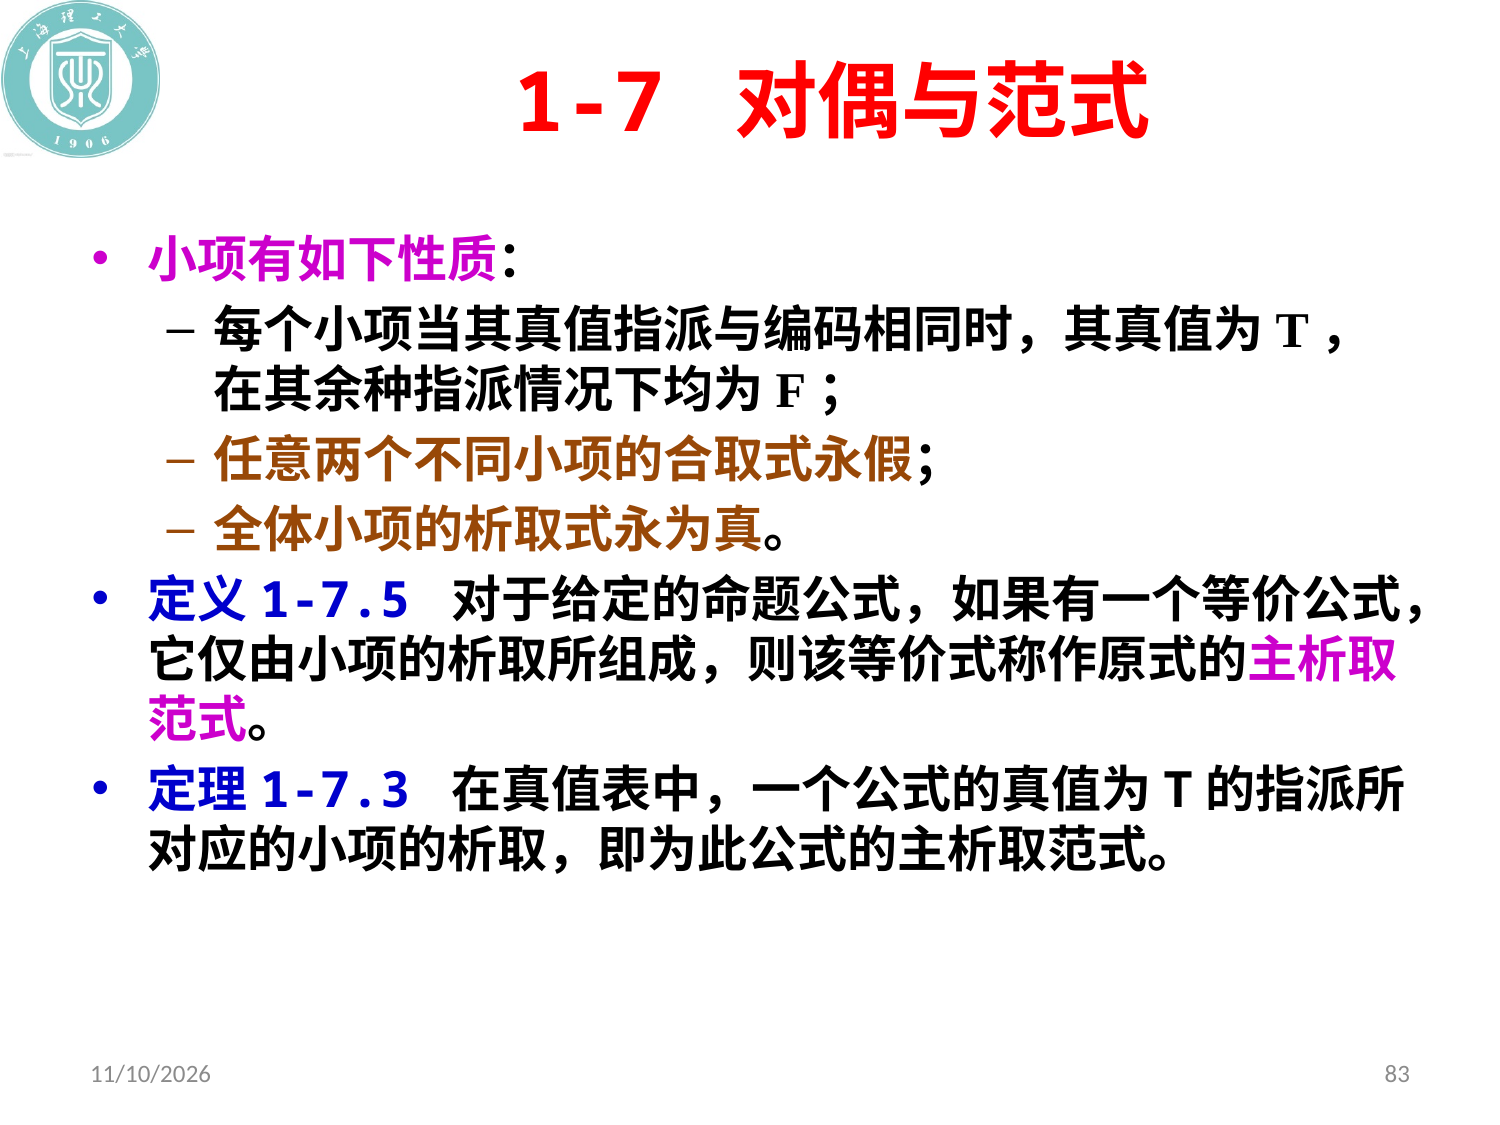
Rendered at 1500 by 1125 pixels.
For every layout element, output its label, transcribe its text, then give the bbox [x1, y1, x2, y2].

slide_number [75, 1042, 425, 1103]
title 1-7 对偶与范式 [195, 11, 1471, 185]
picture [1, 0, 160, 158]
slide_number 83 [1074, 1042, 1425, 1103]
